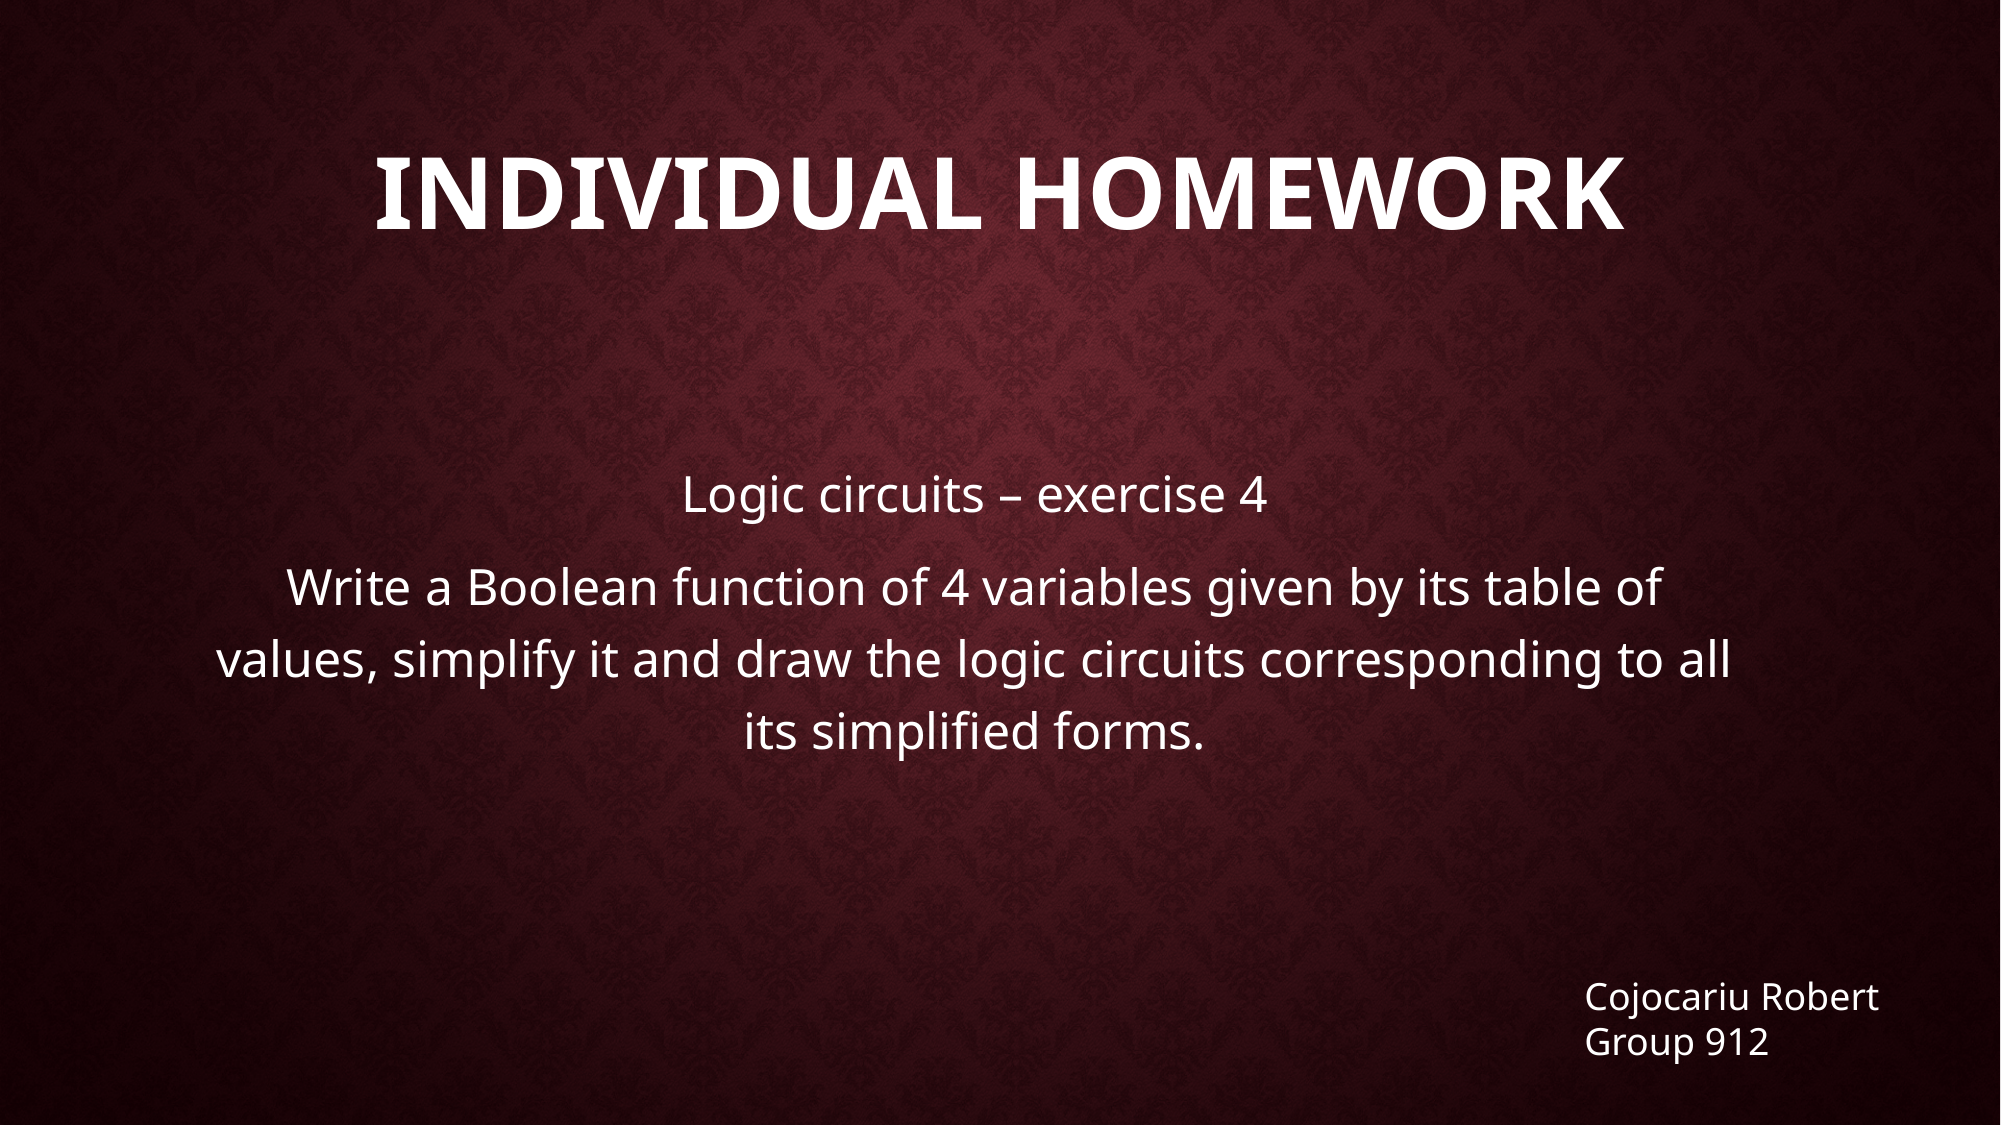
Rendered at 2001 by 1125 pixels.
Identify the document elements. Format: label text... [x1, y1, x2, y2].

title Individual homework [261, 99, 1739, 259]
subtitle Logic circuits – exercise 4 Write a Boolean function of 4 variables given by its table of values, simplify it and draw the logic circuits corresponding to all its simplified forms. [189, 442, 1760, 893]
text_box Cojocariu Robert Group 912 [1569, 965, 1976, 1070]
